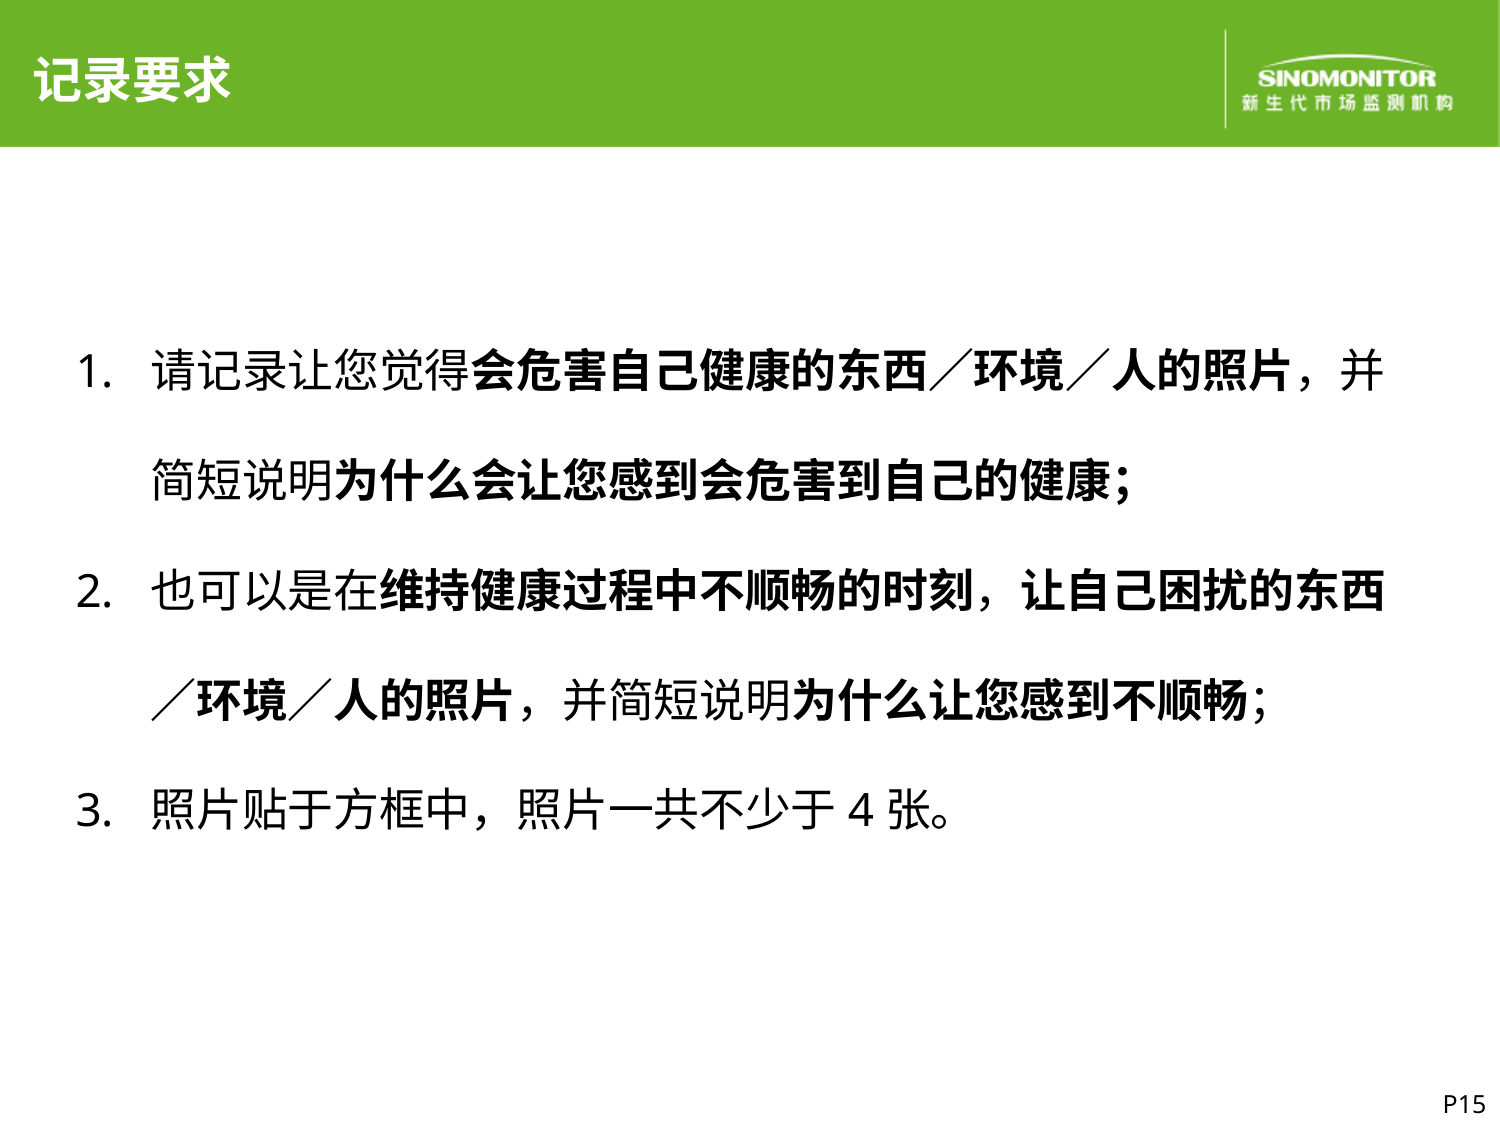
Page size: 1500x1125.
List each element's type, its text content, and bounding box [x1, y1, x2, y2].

picture [0, 0, 1500, 147]
slide_number P15 [1150, 1082, 1500, 1125]
text_box 请记录让您觉得会危害自己健康的东西／环境／人的照片，并简短说明为什么会让您感到会危害到自己的健康； 也可以是在维持健康过程中不顺畅的时刻，让自己困扰的东西／环境／人的照片，并简短说明为什么让您感到不顺畅； 照片贴于方框中，照片一共不少于4张。 [60, 278, 1443, 899]
text_box 记录要求 [17, 31, 1223, 126]
